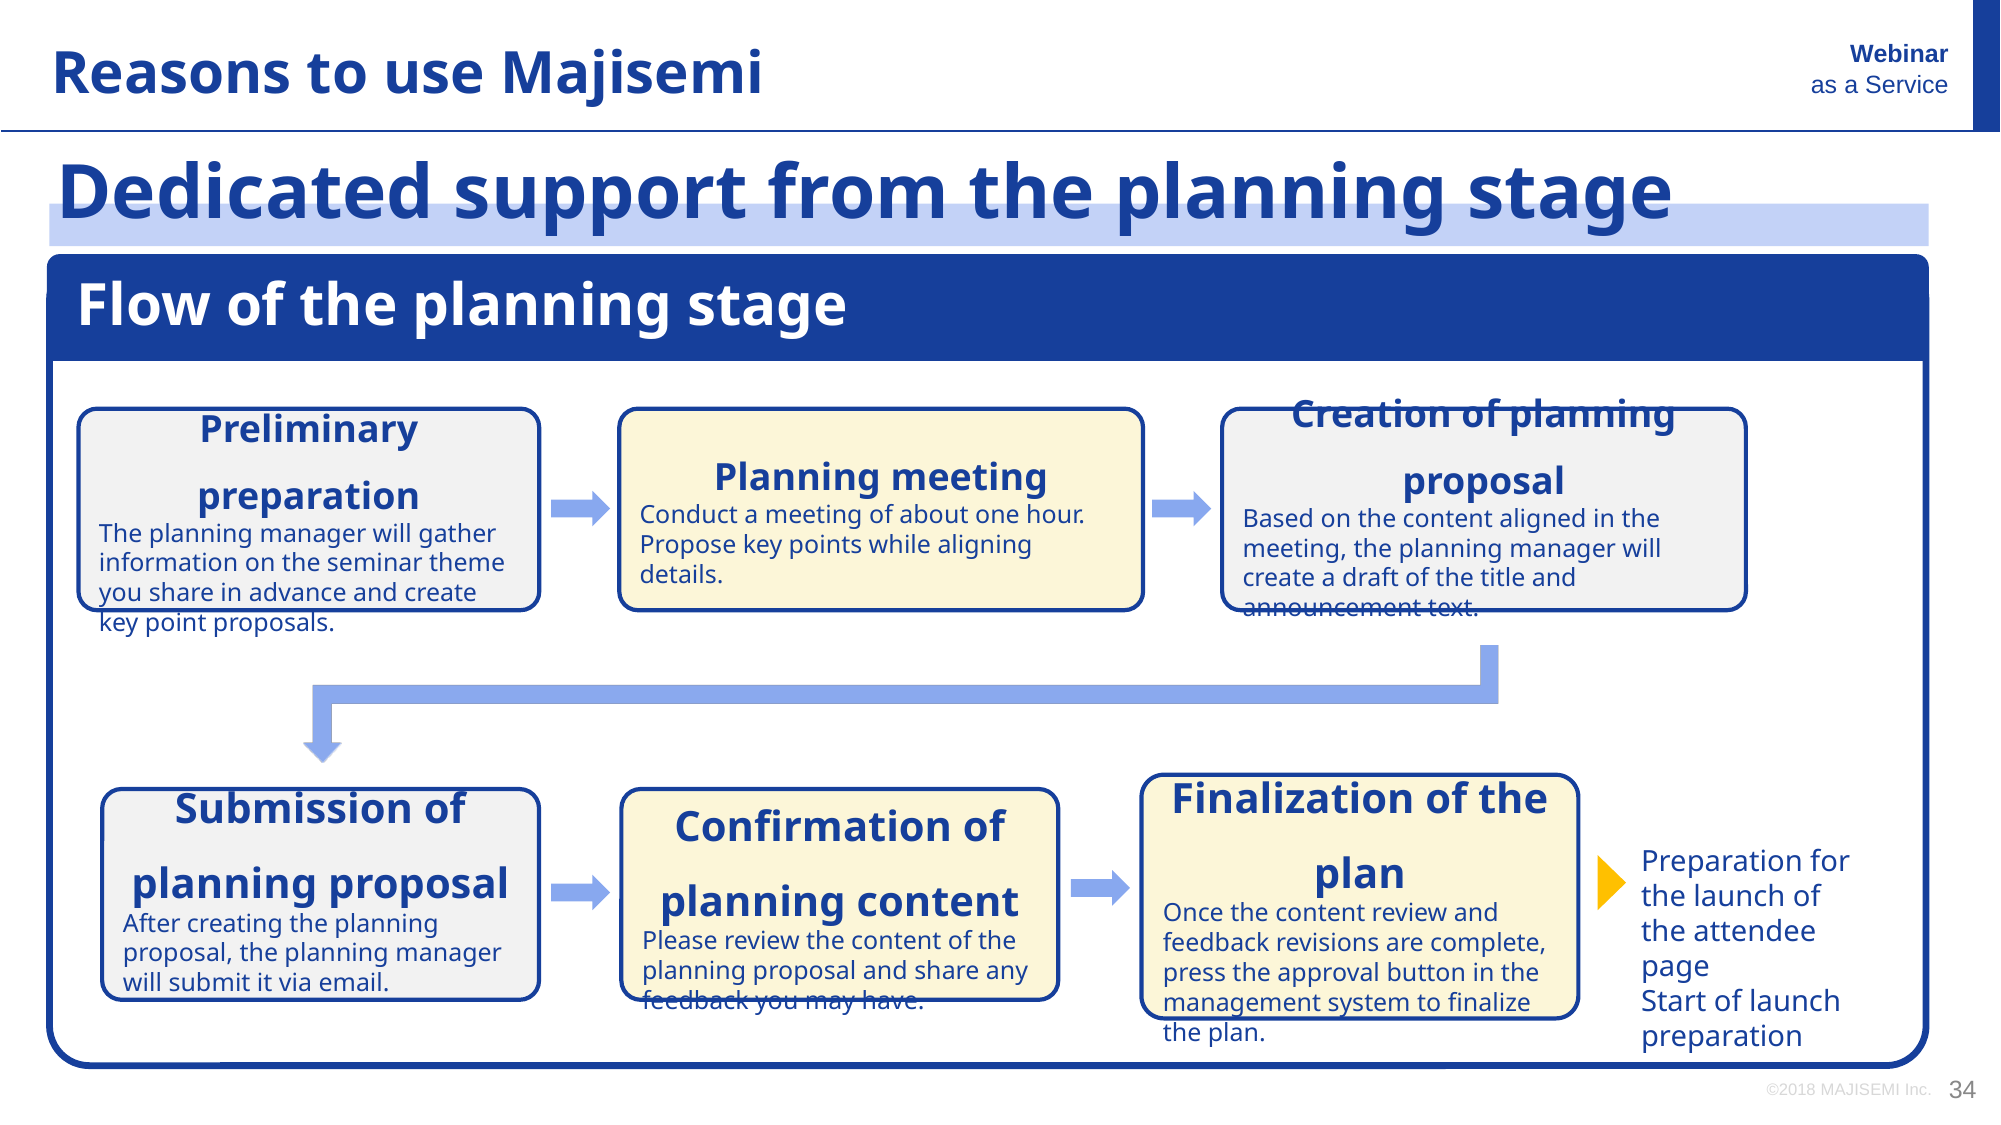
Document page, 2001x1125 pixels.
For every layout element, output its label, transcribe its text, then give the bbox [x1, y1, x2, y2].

text_box Dedicated support from the planning stage [41, 126, 1704, 130]
text_box [49, 203, 1929, 247]
text_box Dedicated support from the planning stage [41, 143, 1704, 242]
text_box Planning meeting Conduct a meeting of about one hour. Propose key points while aligning details. [619, 408, 1144, 611]
text_box Preliminary preparation The planning manager will gather information on the seminar theme you share in advance and create key point proposals. [78, 408, 540, 611]
text_box ©2018 MAJISEMI Inc. [1667, 1058, 1928, 1119]
text_box [1152, 490, 1212, 527]
text_box [1973, 0, 2000, 130]
picture [302, 644, 1508, 763]
text_box [49, 260, 1927, 1066]
text_box Confirmation of planning content Please review the content of the planning proposal and share any feedback you may have. [621, 788, 1059, 1000]
text_box Preparation for the launch of the attendee page Start of launch preparation [1625, 834, 1879, 1060]
text_box Reasons to use Majisemi [36, 17, 1059, 113]
slide_number ‹#› [1928, 1058, 1992, 1119]
text_box Submission of planning proposal After creating the planning proposal, the planning manager will submit it via email. [102, 788, 540, 1000]
text_box [1597, 855, 1627, 911]
text_box Webinar as a Service [1710, 27, 1964, 107]
text_box Creation of planning proposal Based on the content aligned in the meeting, the planning manager will create a draft of the title and announcement text. [1222, 408, 1746, 611]
text_box セミナーをエンタメに変える セミナーで社会を変える [41, 135, 1704, 139]
text_box [1070, 870, 1130, 906]
text_box [551, 490, 611, 527]
text_box [46, 254, 1929, 361]
text_box [551, 874, 611, 911]
text_box Finalization of the plan Once the content review and feedback revisions are complete, press the approval button in the management system to finalize the plan. [1141, 774, 1579, 1019]
text_box Flow of the planning stage [61, 259, 1685, 345]
